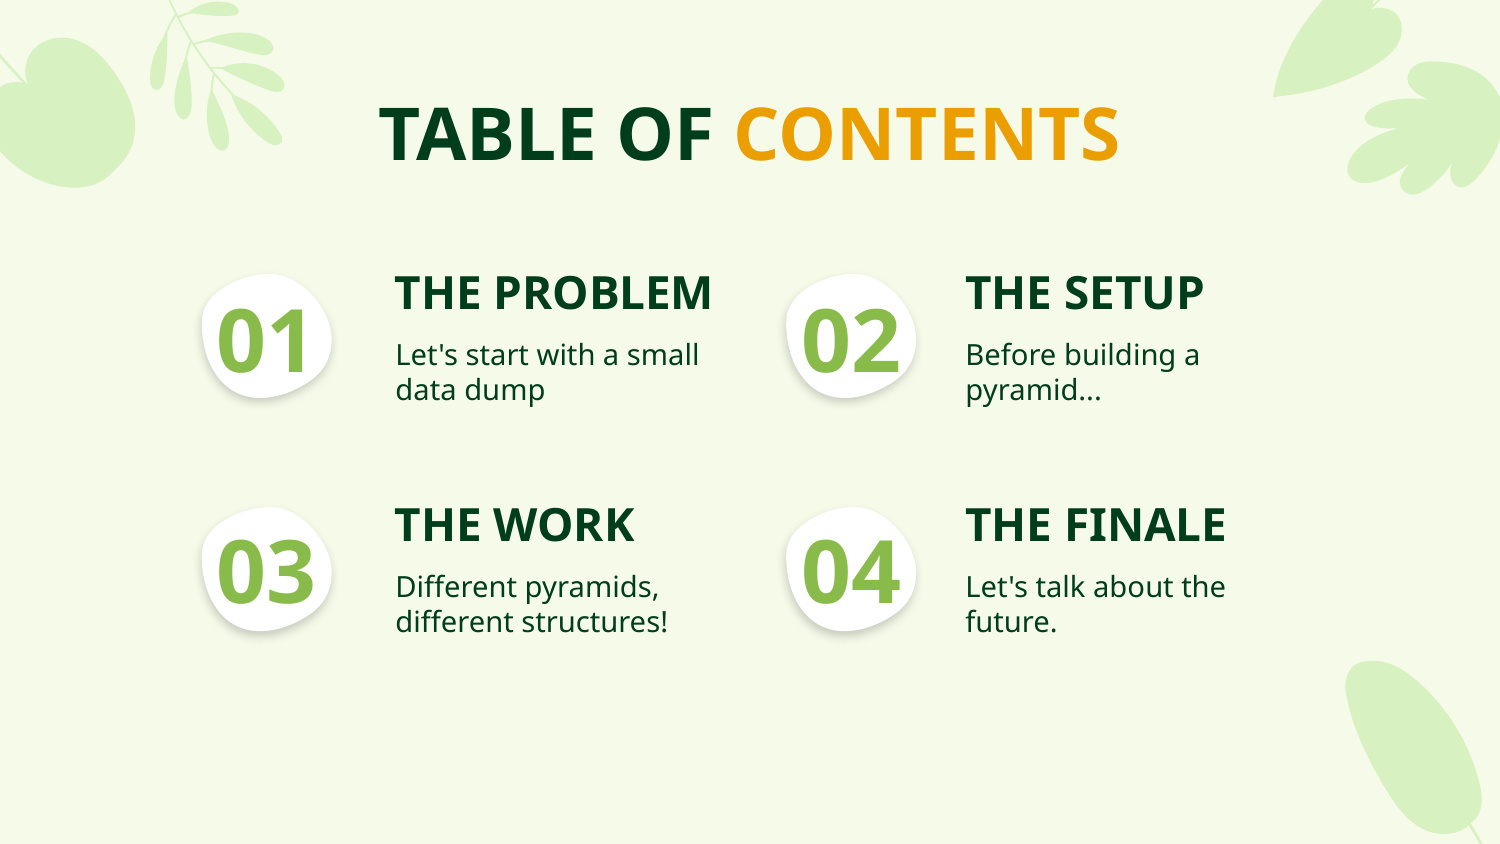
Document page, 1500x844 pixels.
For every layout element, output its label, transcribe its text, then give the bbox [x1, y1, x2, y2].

subtitle Let's start with a small data dump [380, 321, 753, 401]
title 01 [177, 273, 356, 401]
subtitle THE WORK [379, 497, 752, 566]
title 02 [762, 273, 941, 401]
subtitle Different pyramids, different structures! [380, 553, 753, 633]
subtitle Let's talk about the future. [950, 566, 1323, 633]
title TABLE OF CONTENTS [118, 72, 1382, 167]
title 03 [177, 504, 356, 632]
title 04 [762, 504, 941, 632]
subtitle THE SETUP [950, 266, 1323, 321]
subtitle THE FINALE [950, 497, 1323, 566]
subtitle Before building a pyramid... [950, 321, 1323, 401]
subtitle THE PROBLEM [379, 266, 752, 335]
